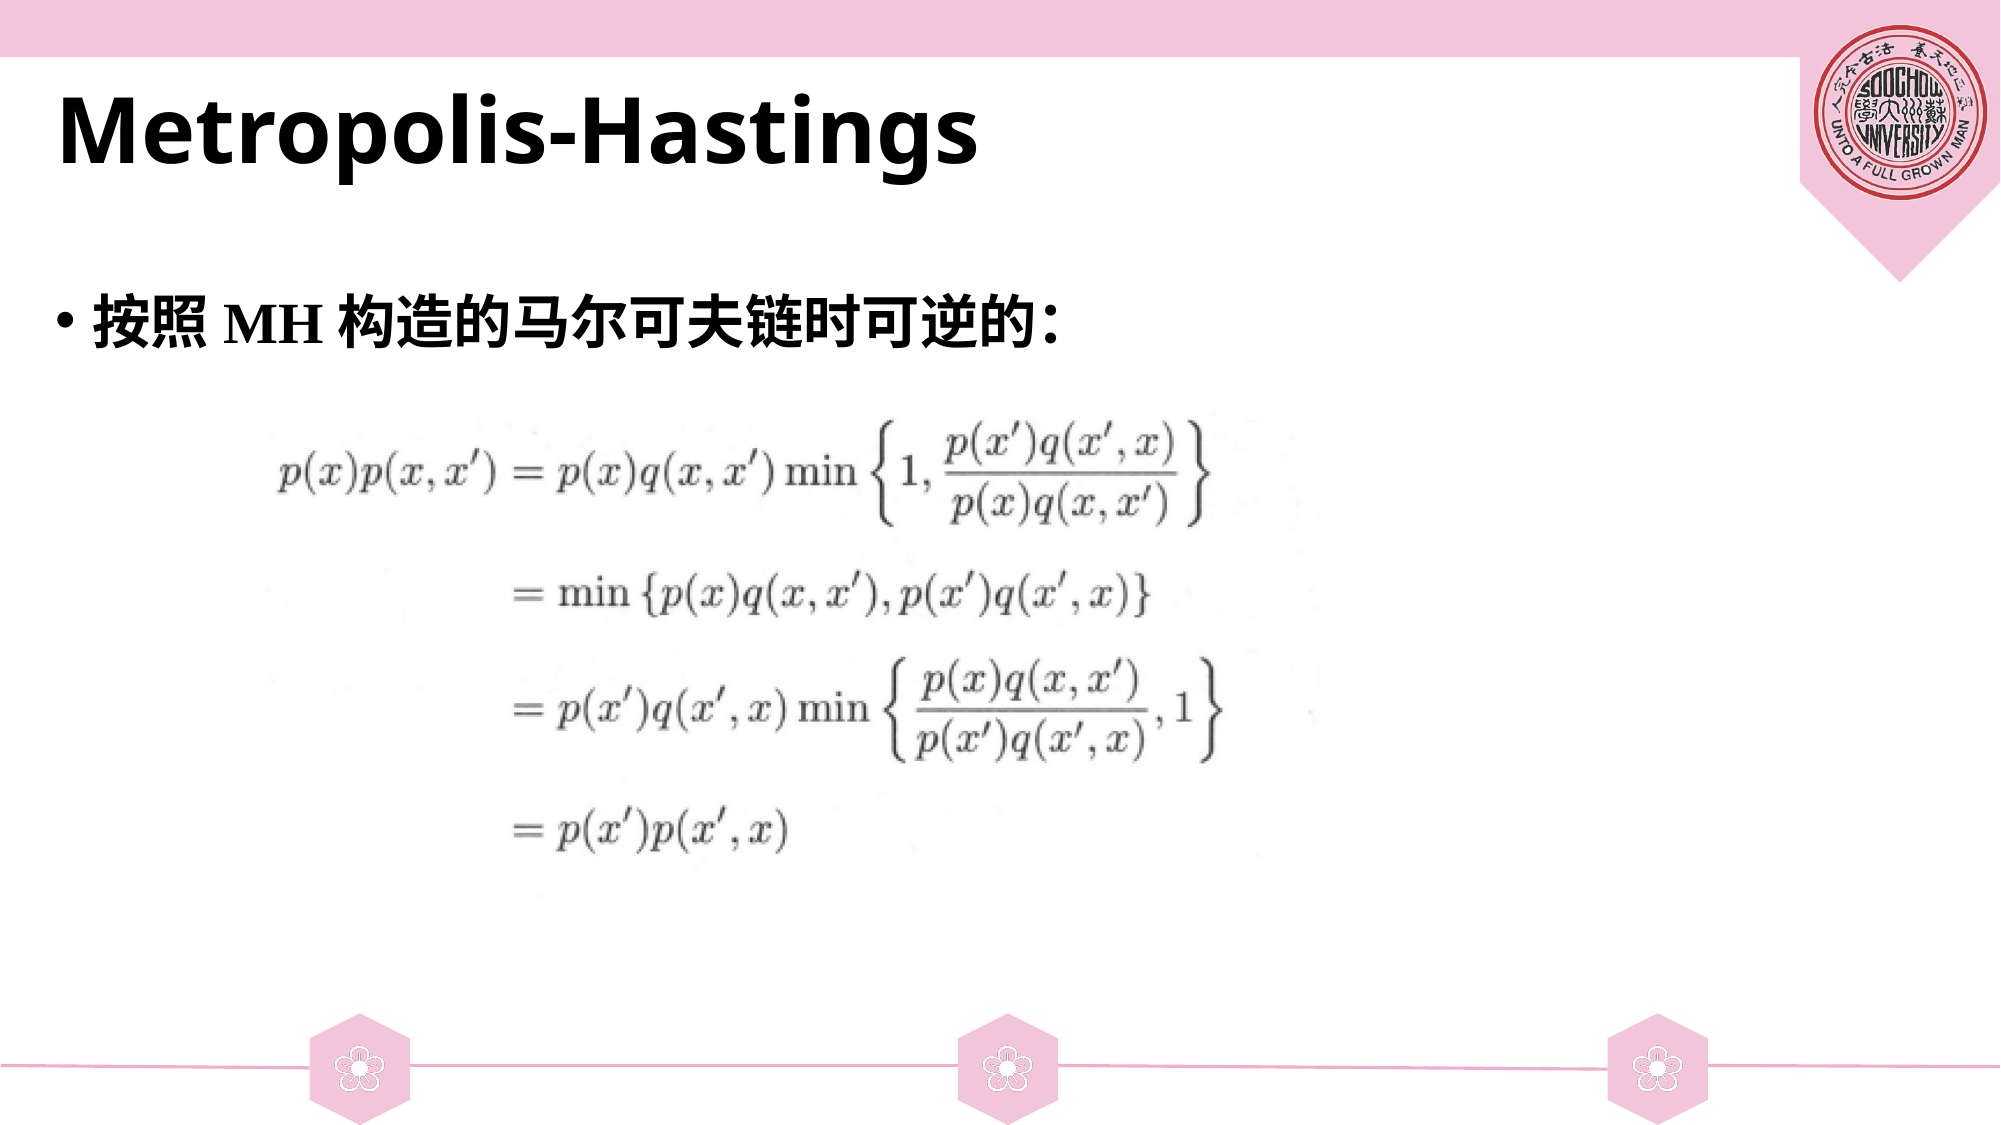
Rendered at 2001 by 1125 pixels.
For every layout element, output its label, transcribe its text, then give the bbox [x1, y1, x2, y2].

picture [1629, 1043, 1685, 1093]
title Metropolis-Hastings [40, 25, 1766, 243]
picture [242, 410, 1321, 899]
picture [331, 1043, 387, 1093]
picture [1811, 23, 1989, 202]
picture [979, 1043, 1035, 1093]
